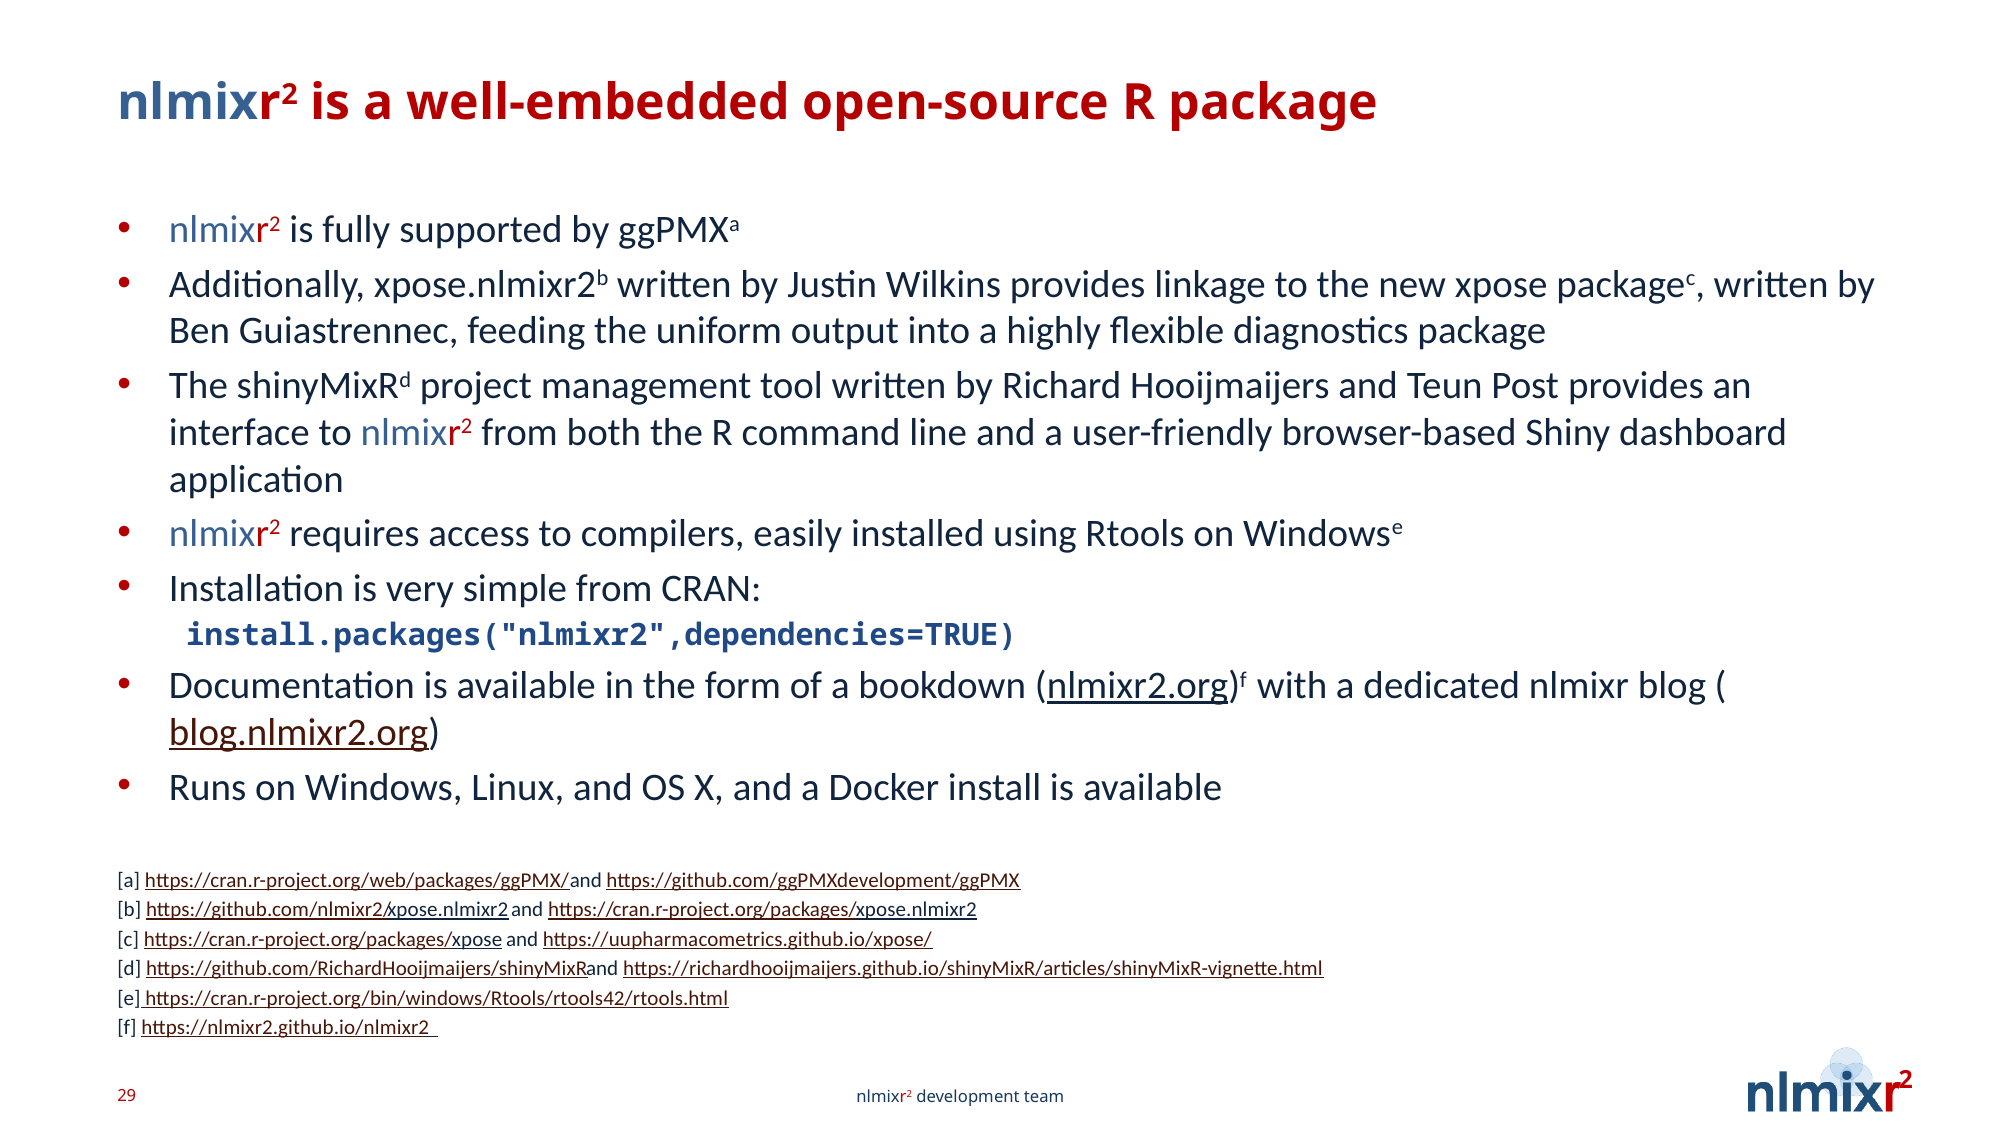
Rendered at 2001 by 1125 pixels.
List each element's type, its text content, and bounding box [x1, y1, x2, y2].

footer nlmixr2 development team [354, 1076, 1567, 1115]
list nlmixr2 is fully supported by ggPMXa Additionally, xpose.nlmixr2b written by Justin Wilkins provides linkage to the new xpose packagec, written by Ben Guiastrennec, feeding the uniform output into a highly flexible diagnostics package The shinyMixRd project management tool written by Richard Hooijmaijers and Teun Post provides an interface to nlmixr2 from both the R command line and a user-friendly browser-based Shiny dashboard application nlmixr2 requires access to compilers, easily installed using Rtools on Windowse Installation is very simple from CRAN: install.packages("nlmixr2",dependencies=TRUE) Documentation is available in the form of a bookdown (nlmixr2.org)f with a dedicated nlmixr blog (blog.nlmixr2.org) Runs on Windows, Linux, and OS X, and a Docker install is available [a] https://cran.r-project.org/web/packages/ggPMX/ and https://github.com/ggPMXdevelopment/ggPMX [b] https://github.com/nlmixr2/xpose.nlmixr2 and https://cran.r-project.org/packages/xpose.nlmixr2 [c] https://cran.r-project.org/packages/xpose and https://uupharmacometrics.github.io/xpose/ [d] https://github.com/RichardHooijmaijers/shinyMixR and https://richardhooijmaijers.github.io/shinyMixR/articles/shinyMixR-vignette.html [e] https://cran.r-project.org/bin/windows/Rtools/rtools42/rtools.html [f] https://nlmixr2.github.io/nlmixr2 [102, 196, 1898, 1047]
slide_number 29 [102, 1076, 276, 1115]
title nlmixr2 is a well-embedded open-source R package [102, 18, 1898, 181]
picture [1738, 1036, 1910, 1123]
